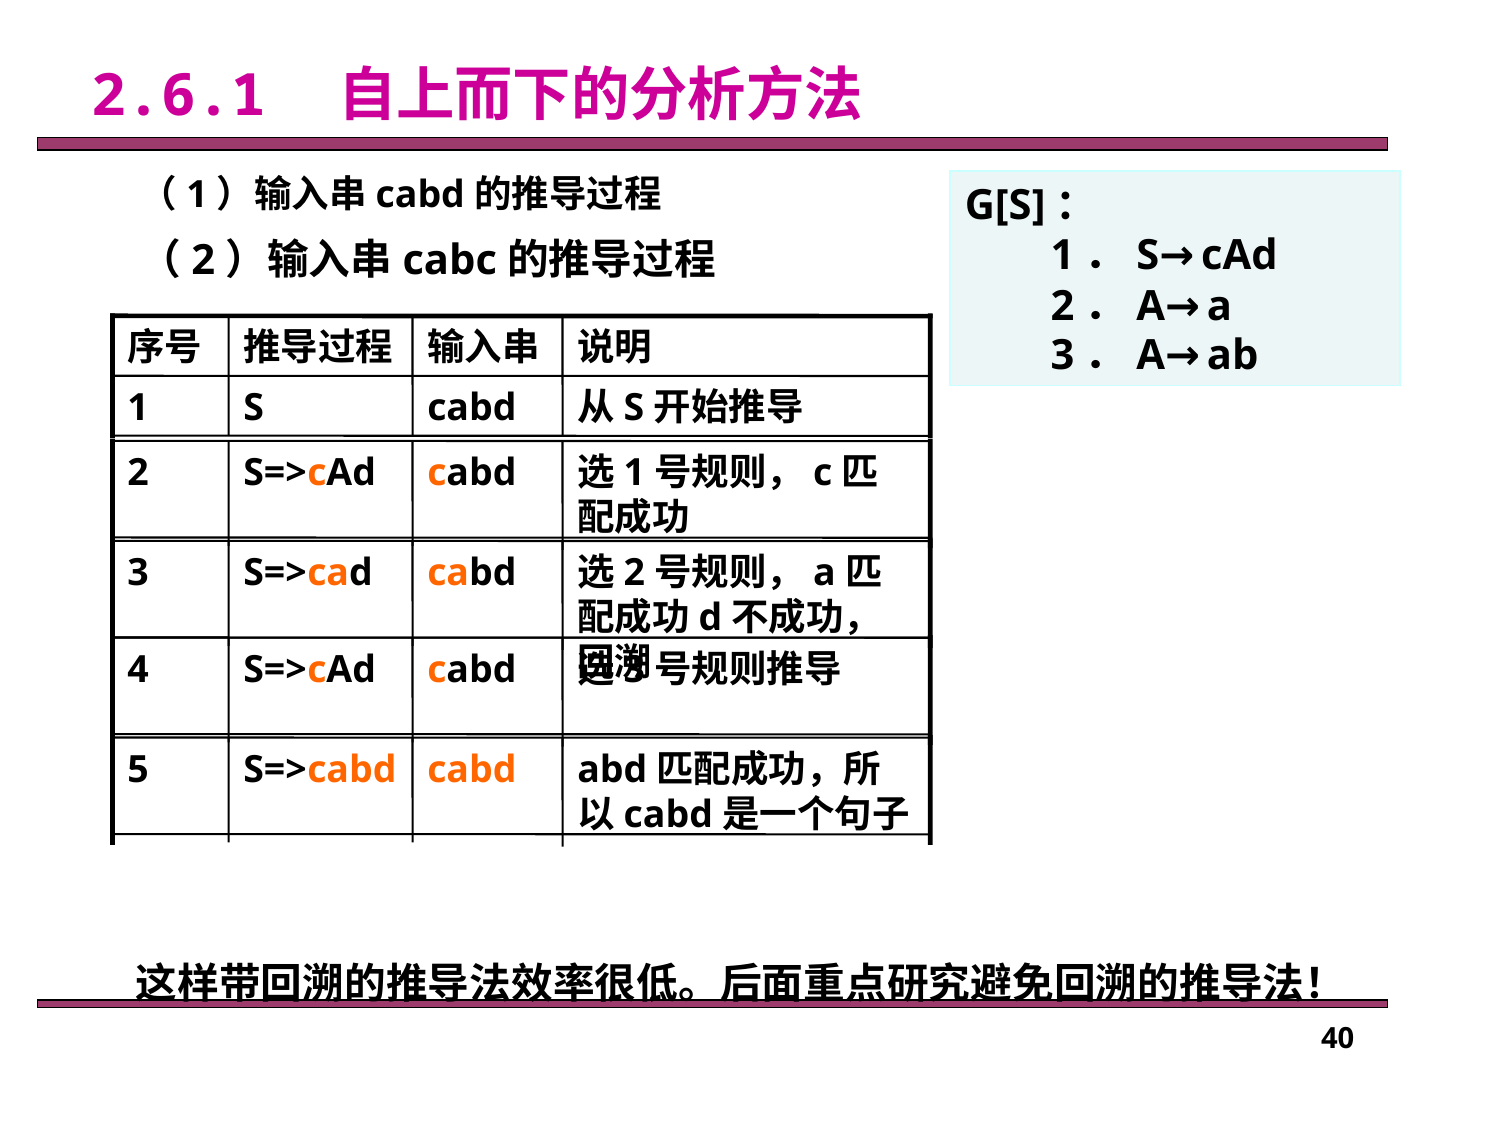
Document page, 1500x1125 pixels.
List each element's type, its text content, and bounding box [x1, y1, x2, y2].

text_box cabd [413, 376, 562, 435]
text_box cabd [413, 638, 562, 734]
text_box 选3号规则推导 [563, 638, 930, 734]
text_box 这样带回溯的推导法效率很低。后面重点研究避免回溯的推导法！ [24, 924, 1438, 1015]
text_box 输入串 [413, 316, 562, 375]
text_box cabd [413, 738, 562, 834]
text_box 5 [113, 738, 228, 834]
text_box 1 [113, 376, 228, 435]
text_box （2）输入串cabc的推导过程 [125, 224, 975, 290]
title 2.6.1 自上而下的分析方法 [76, 50, 900, 125]
text_box 选2号规则，a匹配成功d不成功，回溯 [563, 540, 930, 637]
text_box S=>cad [229, 541, 412, 637]
text_box cabd [413, 835, 562, 843]
text_box cabd [413, 440, 562, 537]
text_box 2 [113, 441, 228, 540]
text_box 说明 [563, 315, 930, 376]
text_box 从S开始推导 [563, 376, 930, 435]
text_box S=>cAd [229, 638, 412, 734]
text_box abd匹配成功，所以cabd是一个句子 [563, 835, 930, 843]
text_box cabd [413, 541, 562, 637]
text_box S=>cAd [229, 441, 412, 537]
text_box S [229, 376, 412, 435]
text_box （1）输入串cabd的推导过程 [124, 162, 738, 223]
text_box S=>cabd [229, 738, 412, 834]
text_box G[S]： 1．S→cAd 2．A→a 3．A→ab [949, 170, 1400, 386]
text_box 选1号规则，c匹配成功 [563, 442, 930, 537]
text_box S=>cabd [229, 835, 412, 843]
text_box 推导过程 [229, 316, 412, 375]
text_box 4 [113, 638, 228, 734]
slide_number 40 [1162, 1012, 1500, 1075]
text_box 3 [113, 541, 228, 637]
text_box 序号 [113, 316, 228, 375]
text_box abd匹配成功，所以cabd是一个句子 [563, 738, 930, 834]
